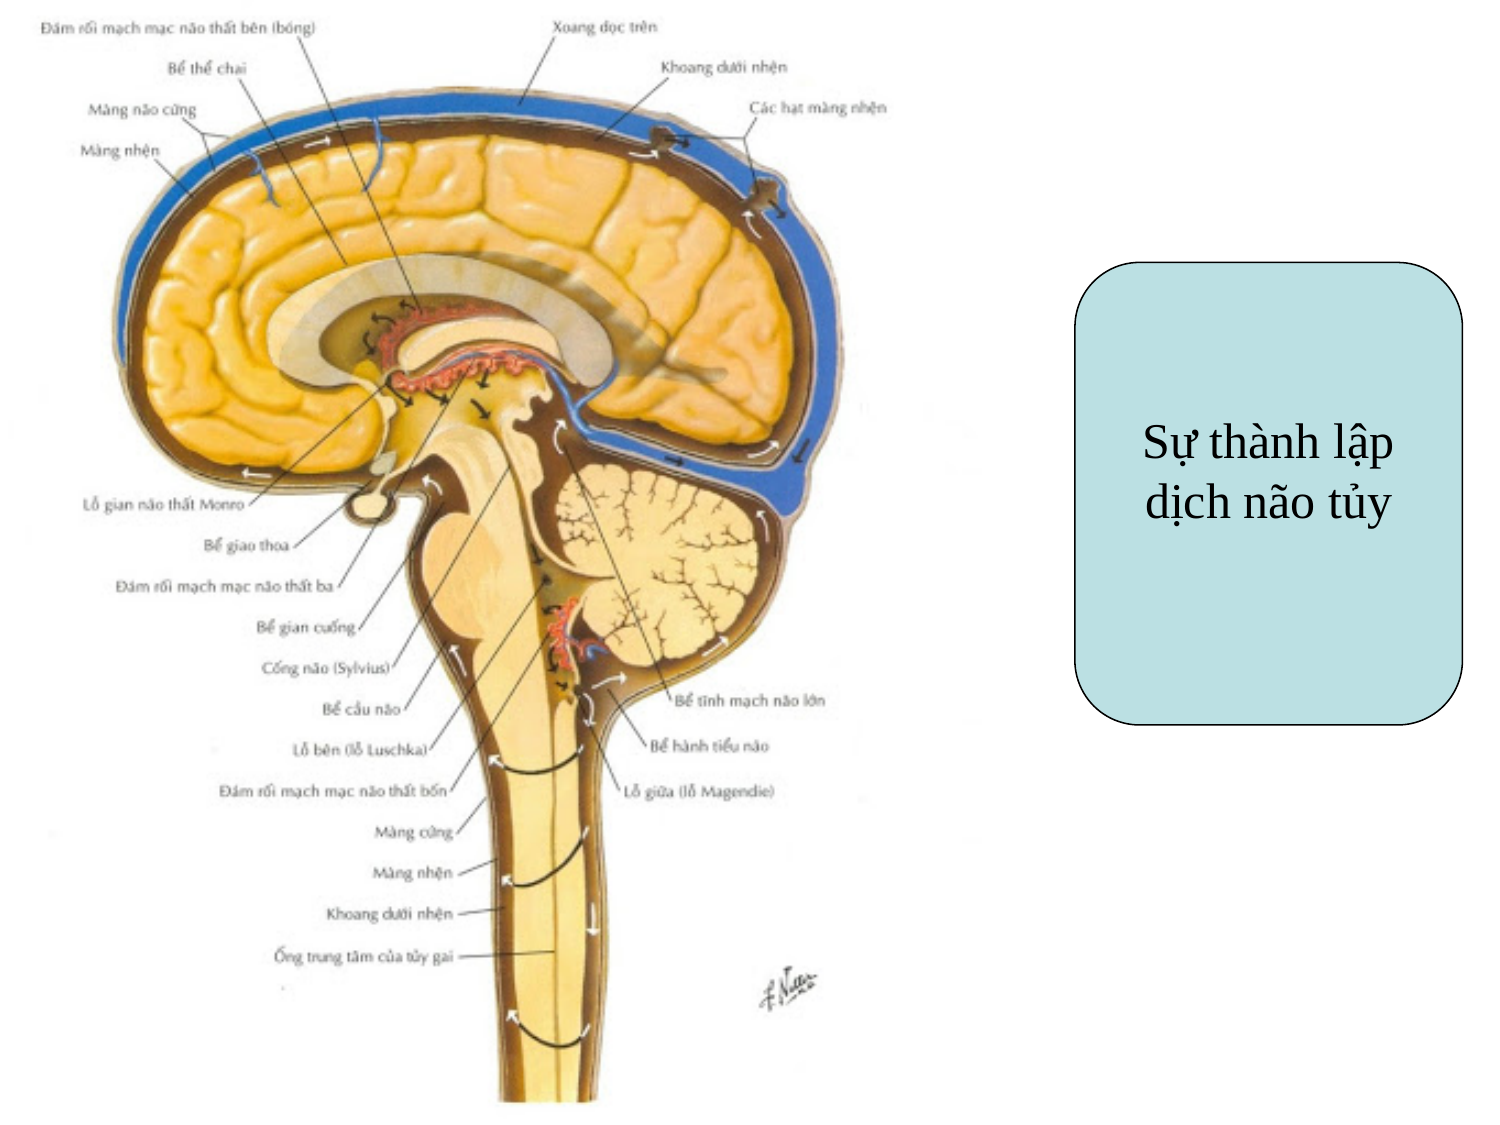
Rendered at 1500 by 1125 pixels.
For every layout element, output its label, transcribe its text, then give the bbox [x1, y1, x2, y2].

text_box Sự thành lập dịch não tủy [1074, 262, 1463, 725]
picture [0, 0, 995, 1125]
